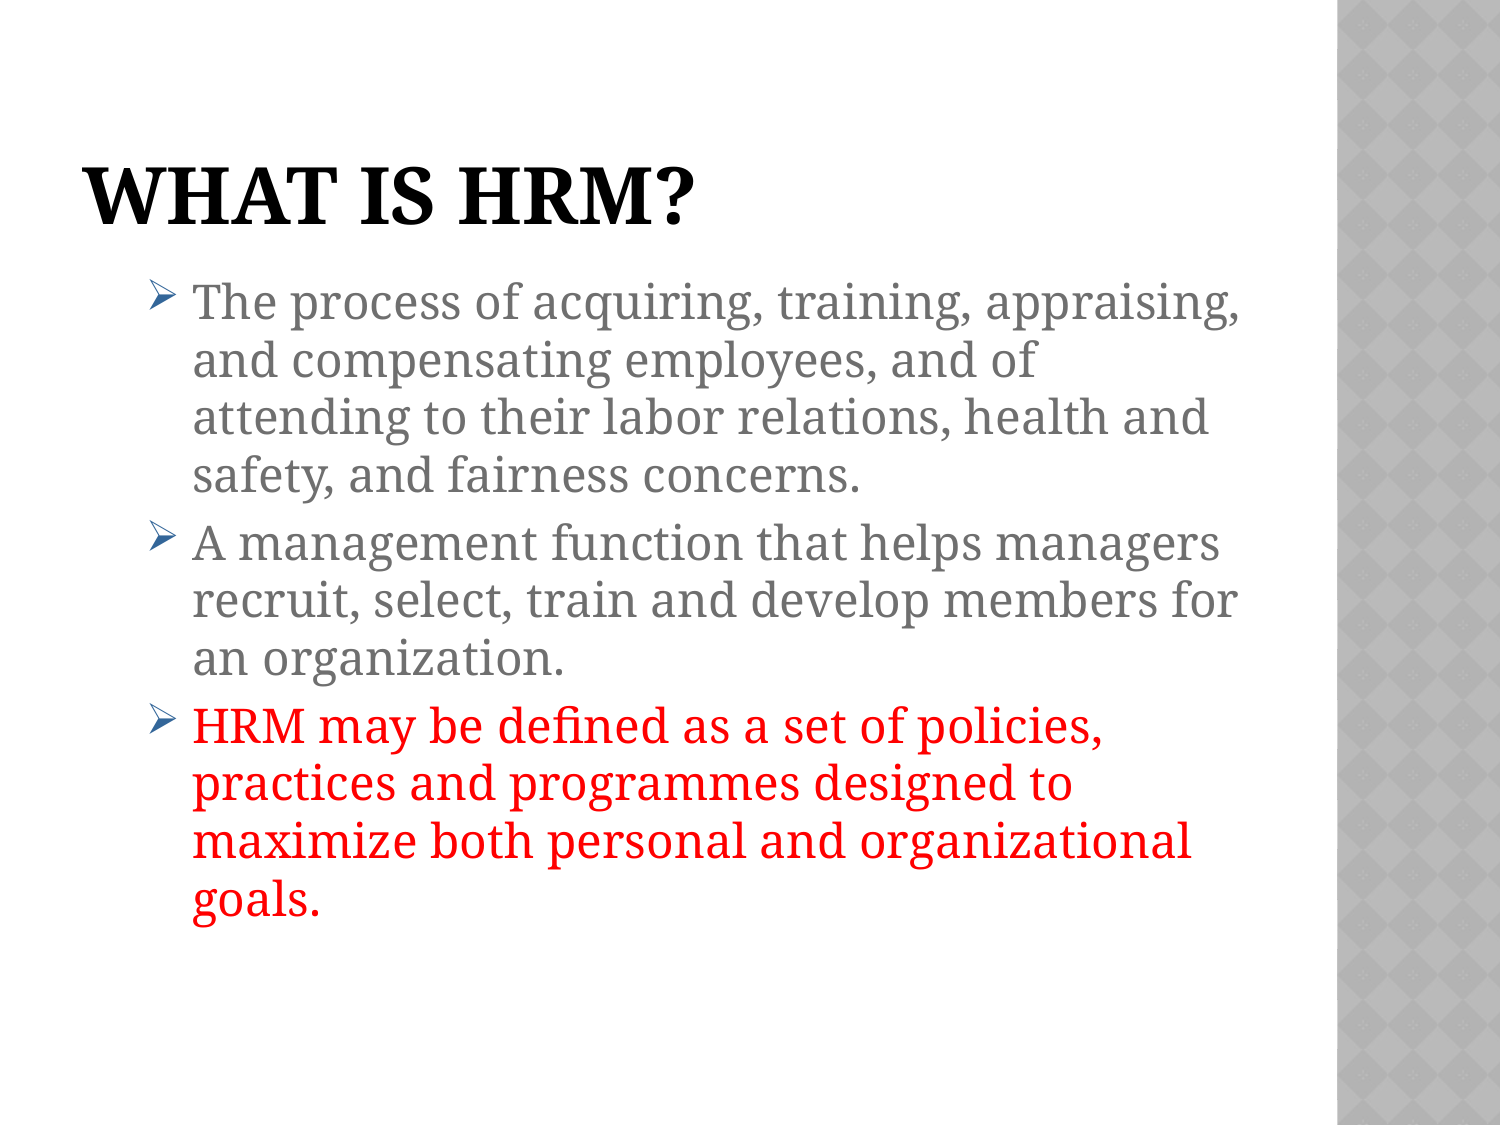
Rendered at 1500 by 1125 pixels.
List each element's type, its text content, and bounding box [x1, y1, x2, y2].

list The process of acquiring, training, appraising, and compensating employees, and of attending to their labor relations, health and safety, and fairness concerns. A management function that helps managers recruit, select, train and develop members for an organization. HRM may be defined as a set of policies, practices and programmes designed to maximize both personal and organizational goals. [75, 264, 1263, 1059]
title What is HRM? [75, 52, 1263, 240]
